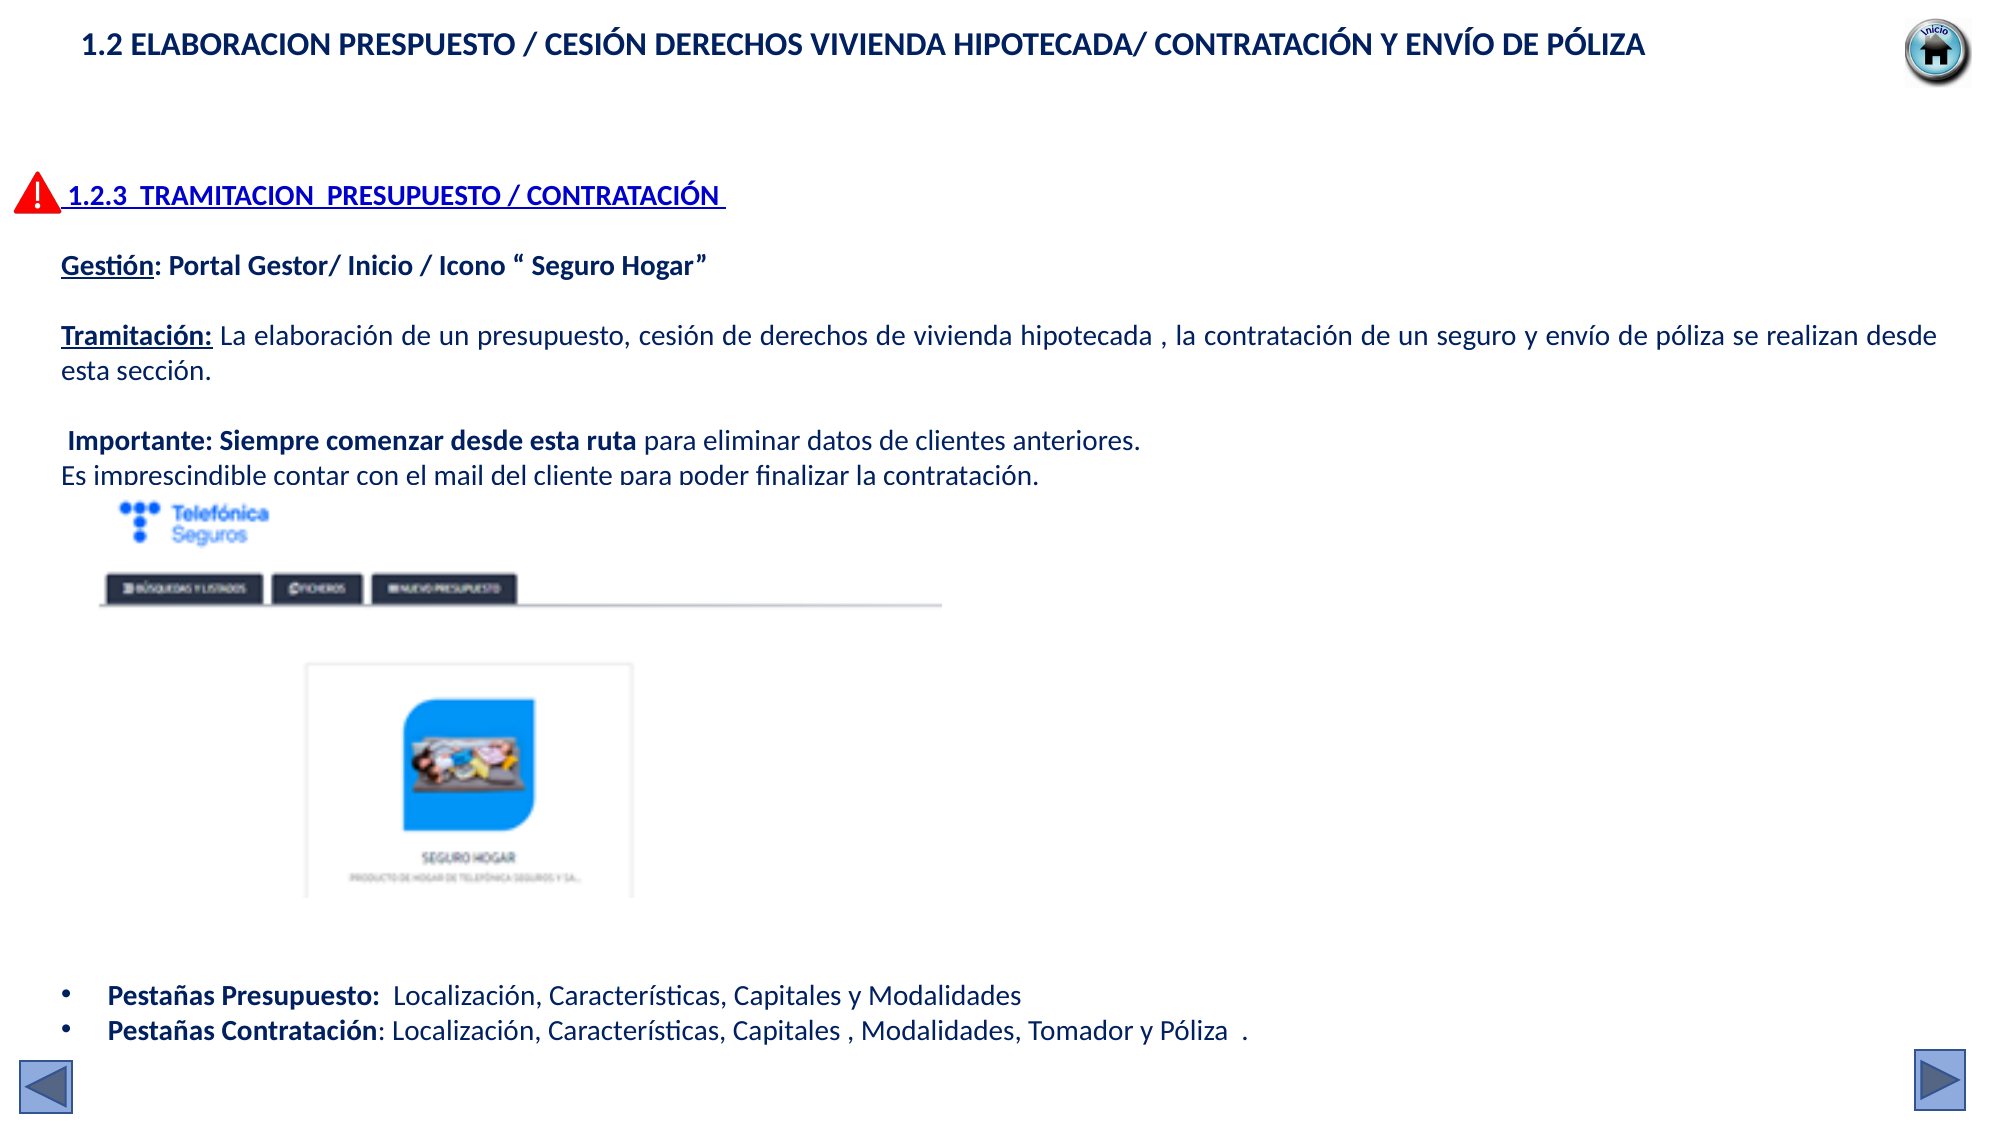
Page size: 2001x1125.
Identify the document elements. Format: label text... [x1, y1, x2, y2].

picture [63, 485, 942, 898]
picture [1905, 18, 1972, 88]
text_box [1914, 1049, 1966, 1111]
text_box 1.2.3 TRAMITACION PRESUPUESTO / CONTRATACIÓN Gestión: Portal Gestor/ Inicio / Icono “ Seguro Hogar” Tramitación: La elaboración de un presupuesto, cesión de derechos de vivienda hipotecada , la contratación de un seguro y envío de póliza se realizan desde esta sección. Importante: Siempre comenzar desde esta ruta para eliminar datos de clientes anteriores. Es imprescindible contar con el mail del cliente para poder finalizar la contratación. Pestañas Presupuesto: Localización, Características, Capitales y Modalidades Pestañas Contratación: Localización, Características, Capitales , Modalidades, Tomador y Póliza . [46, 168, 1954, 1054]
picture [11, 166, 64, 219]
text_box [19, 1060, 73, 1114]
text_box 1.2 ELABORACION PRESPUESTO / cesión derechos vivienda hipotecada/ contratación y envío de póliza [60, 16, 1929, 106]
